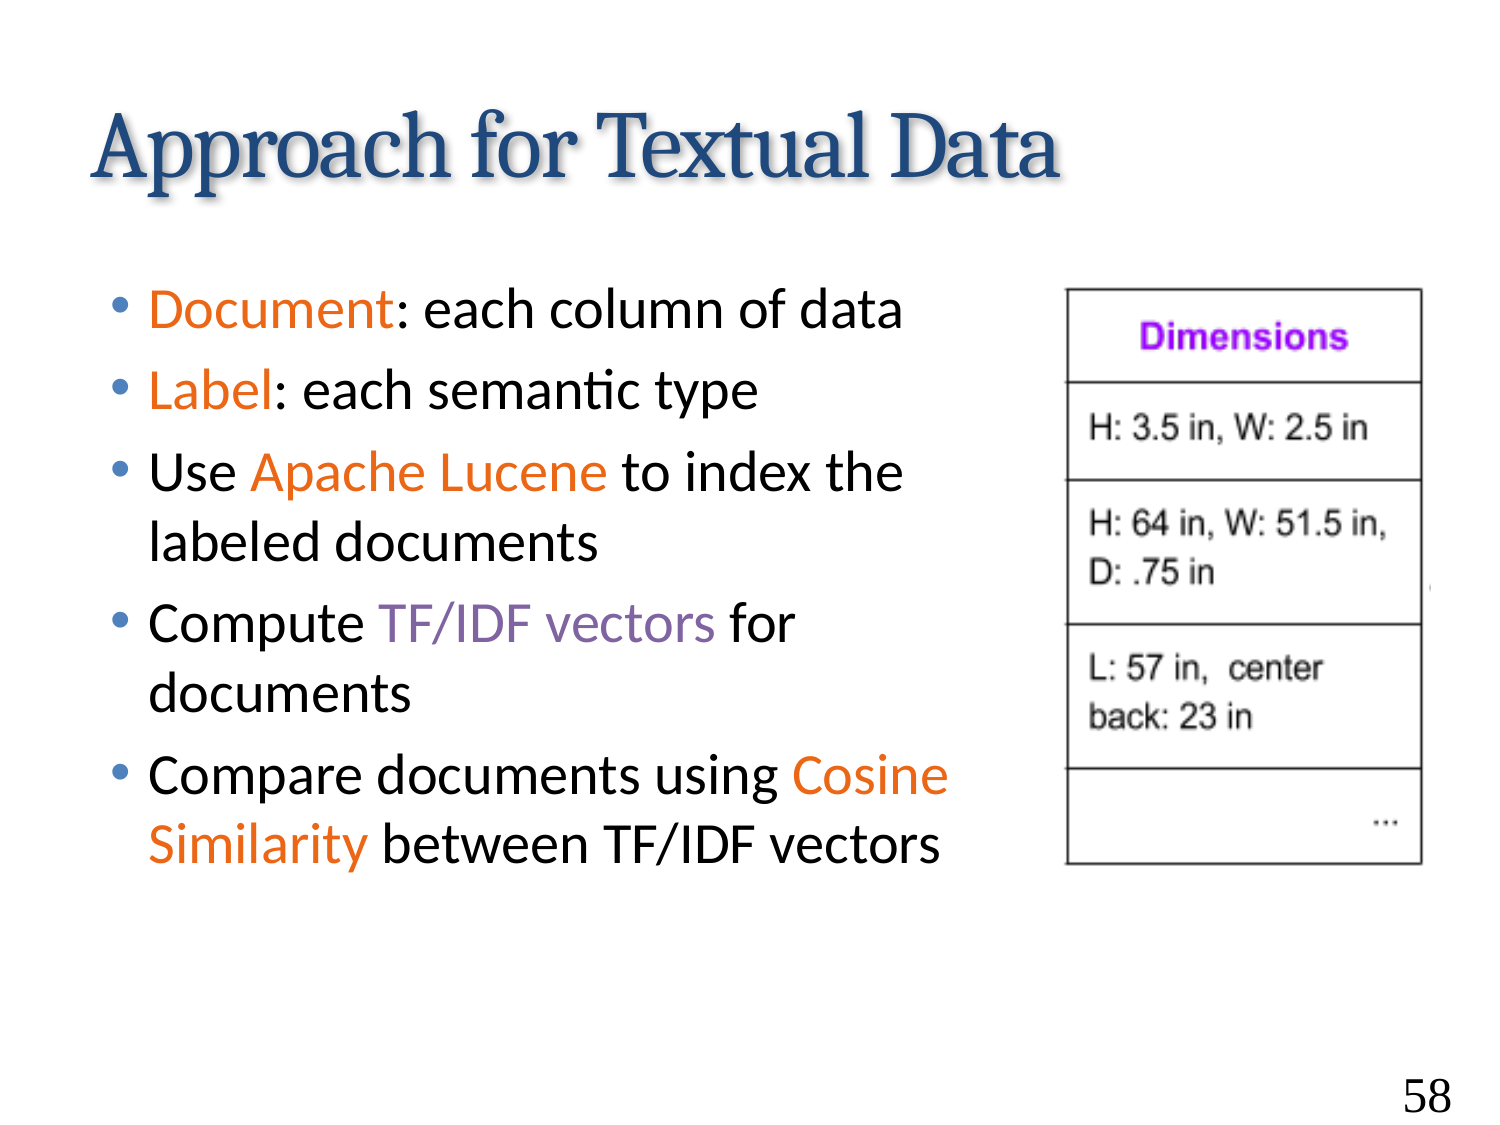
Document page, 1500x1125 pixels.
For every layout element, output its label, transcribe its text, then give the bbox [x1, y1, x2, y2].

slide_number 58 [1387, 1055, 1475, 1103]
title Approach for Textual Data [75, 45, 1427, 233]
list Document: each column of data Label: each semantic type Use Apache Lucene to index the labeled documents Compute TF/IDF vectors for documents Compare documents using Cosine Similarity between TF/IDF vectors [76, 262, 1051, 1088]
picture [1036, 261, 1432, 898]
